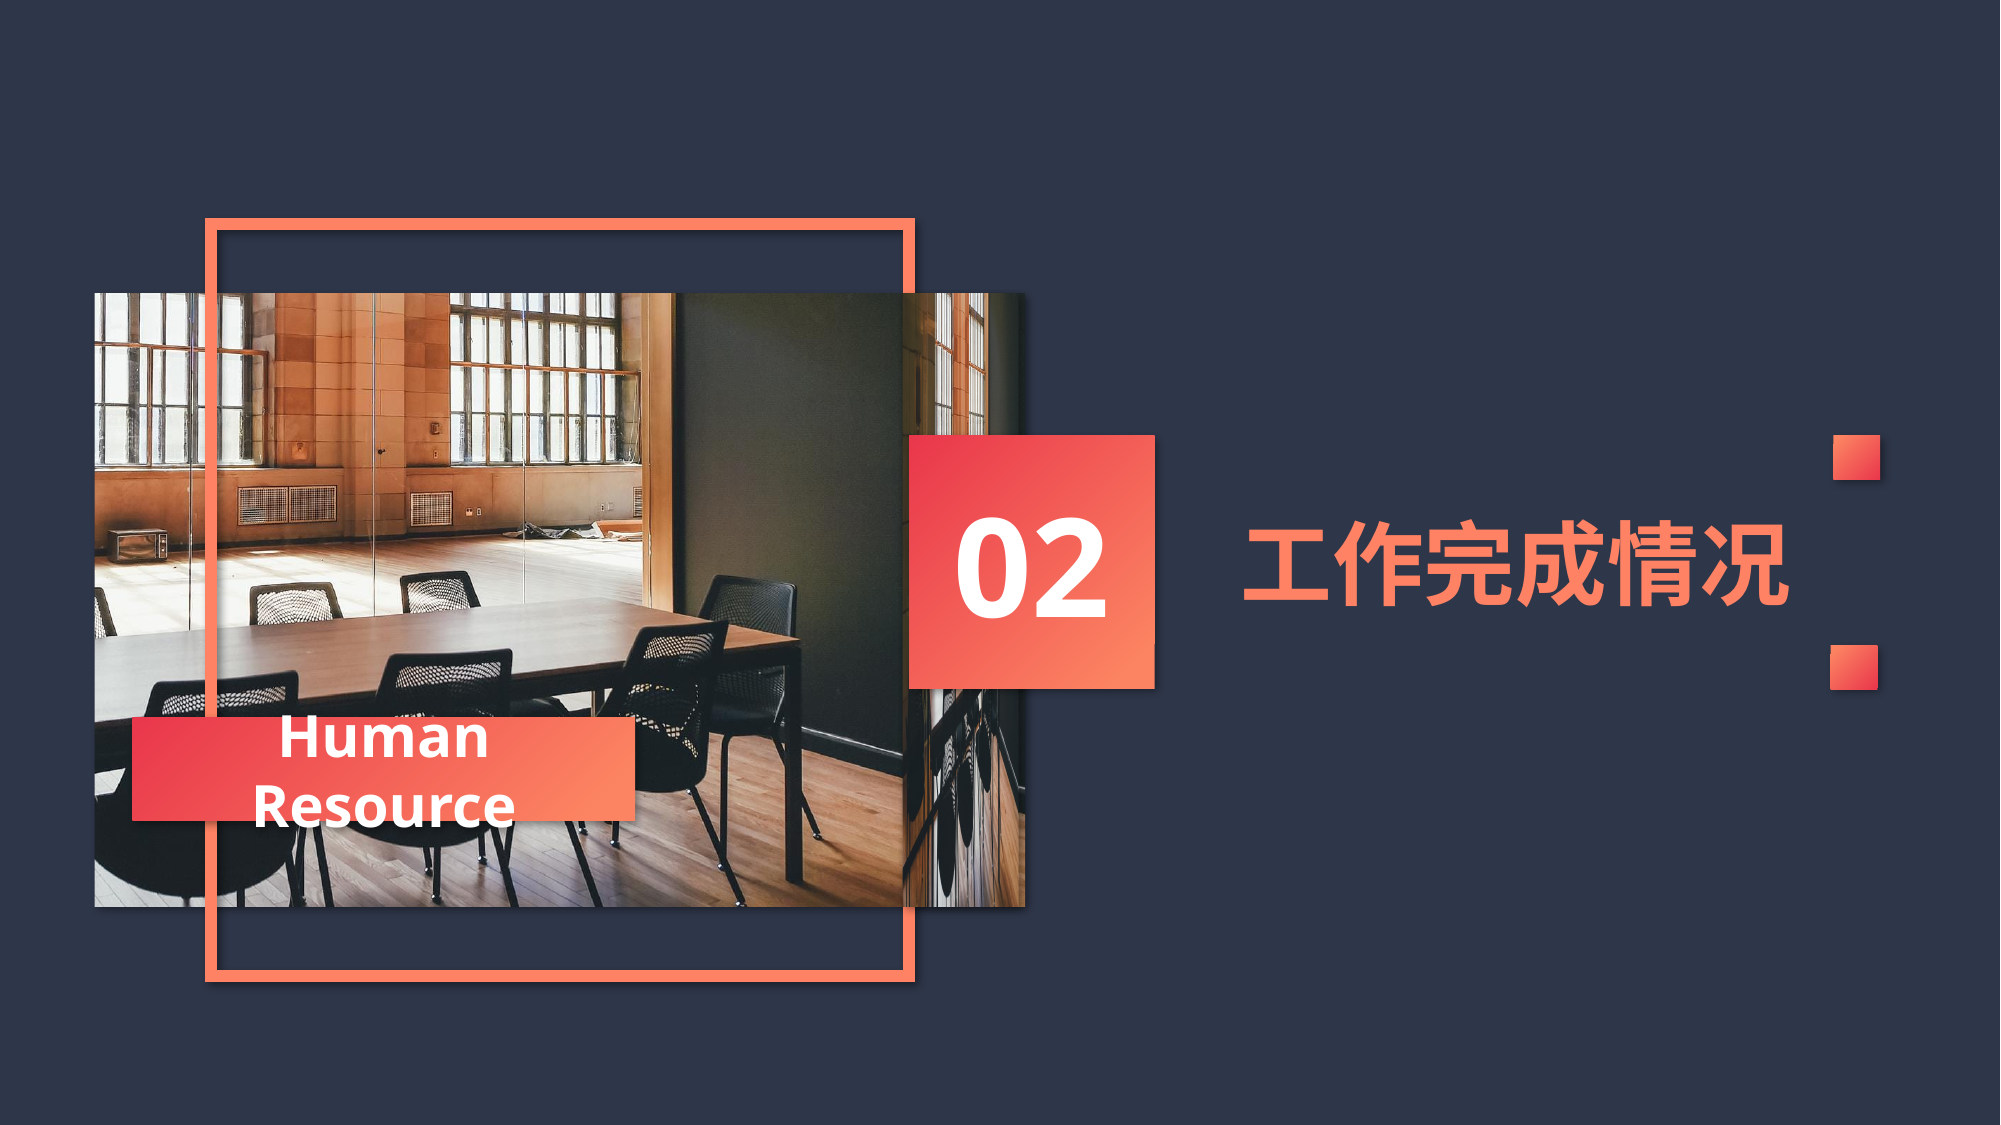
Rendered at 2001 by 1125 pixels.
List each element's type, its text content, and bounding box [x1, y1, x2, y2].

text_box 工作完成情况 [1225, 499, 1857, 624]
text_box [94, 224, 1026, 977]
text_box [1832, 435, 1881, 481]
text_box [1830, 644, 1878, 690]
text_box 02 [1026, 435, 1156, 690]
